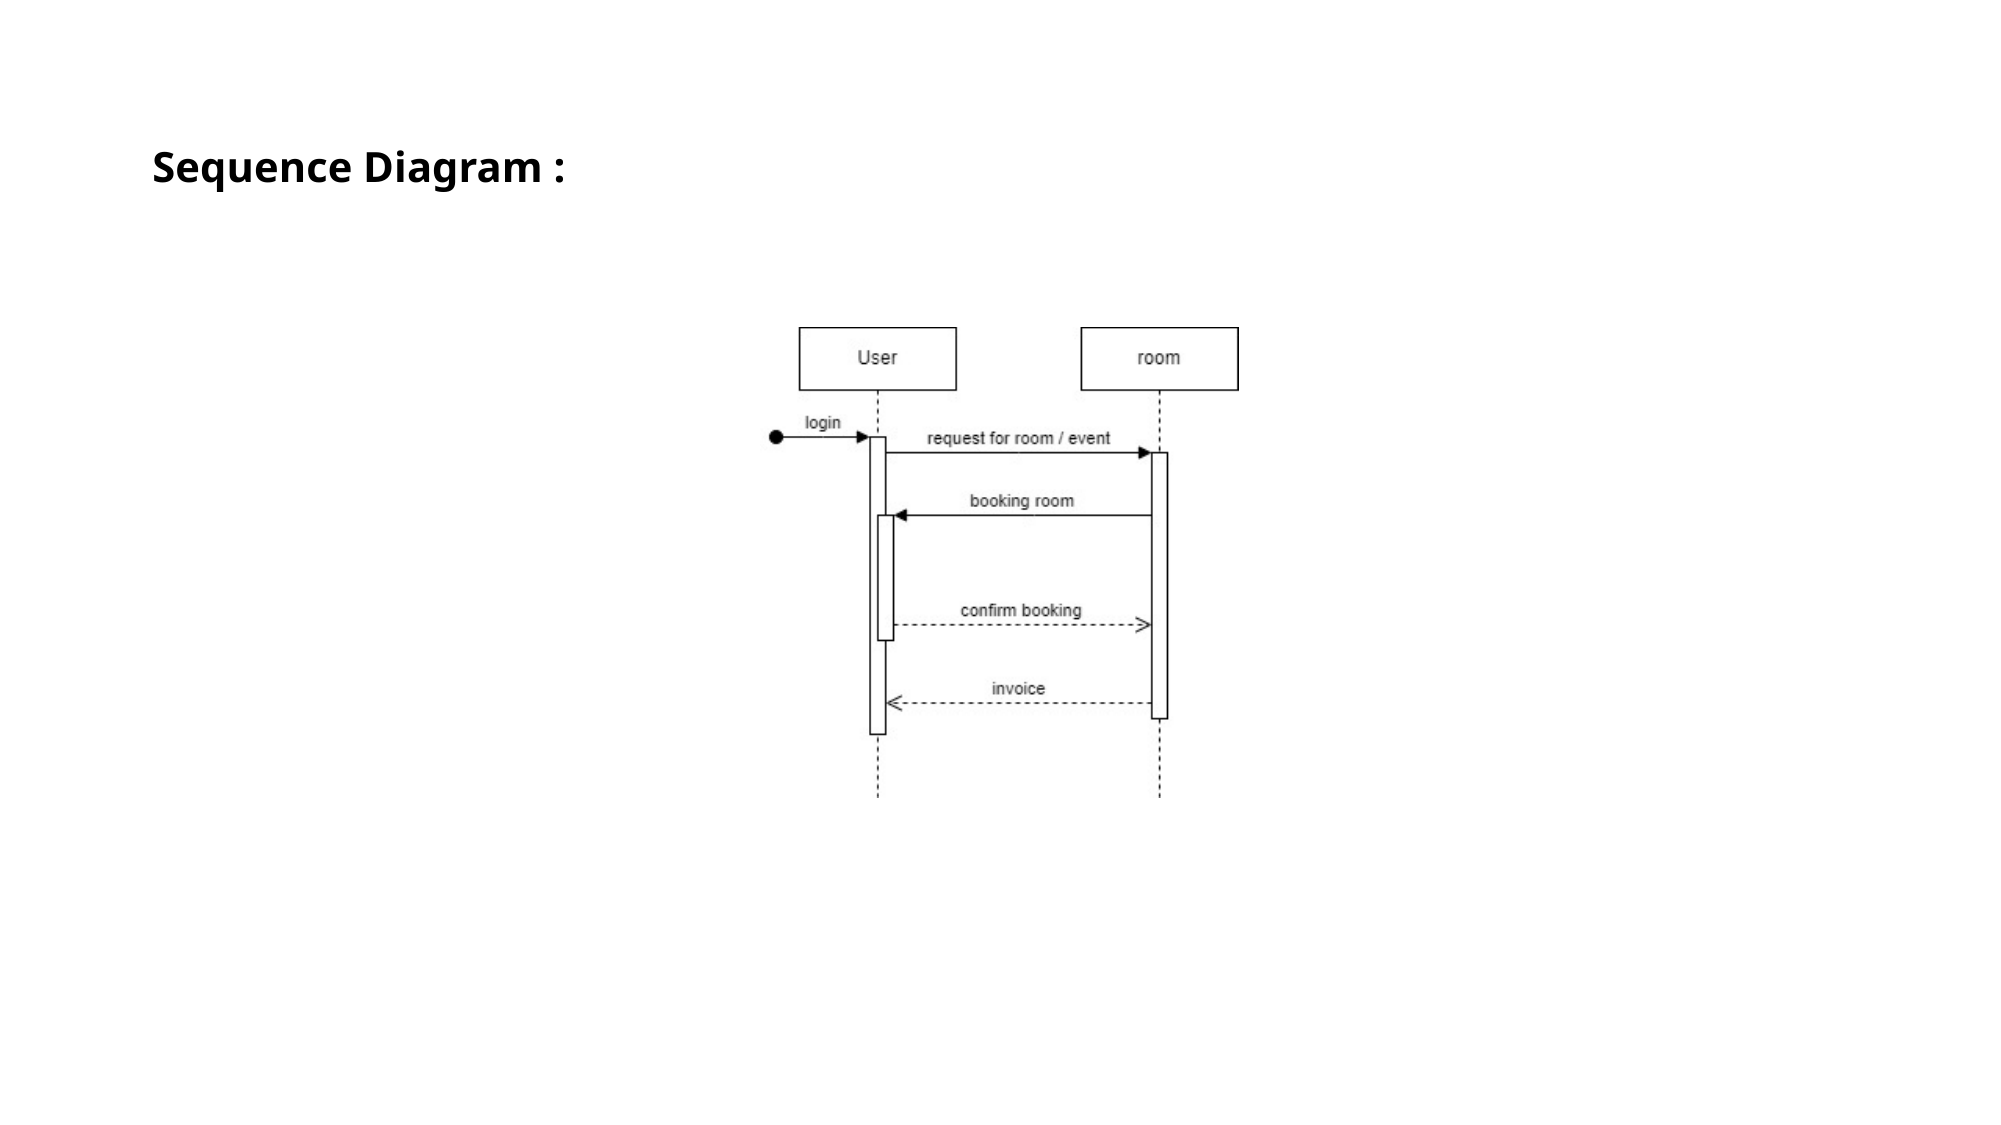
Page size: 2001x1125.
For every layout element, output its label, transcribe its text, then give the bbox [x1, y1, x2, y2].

title Sequence Diagram : [137, 59, 1863, 278]
picture [760, 327, 1239, 798]
